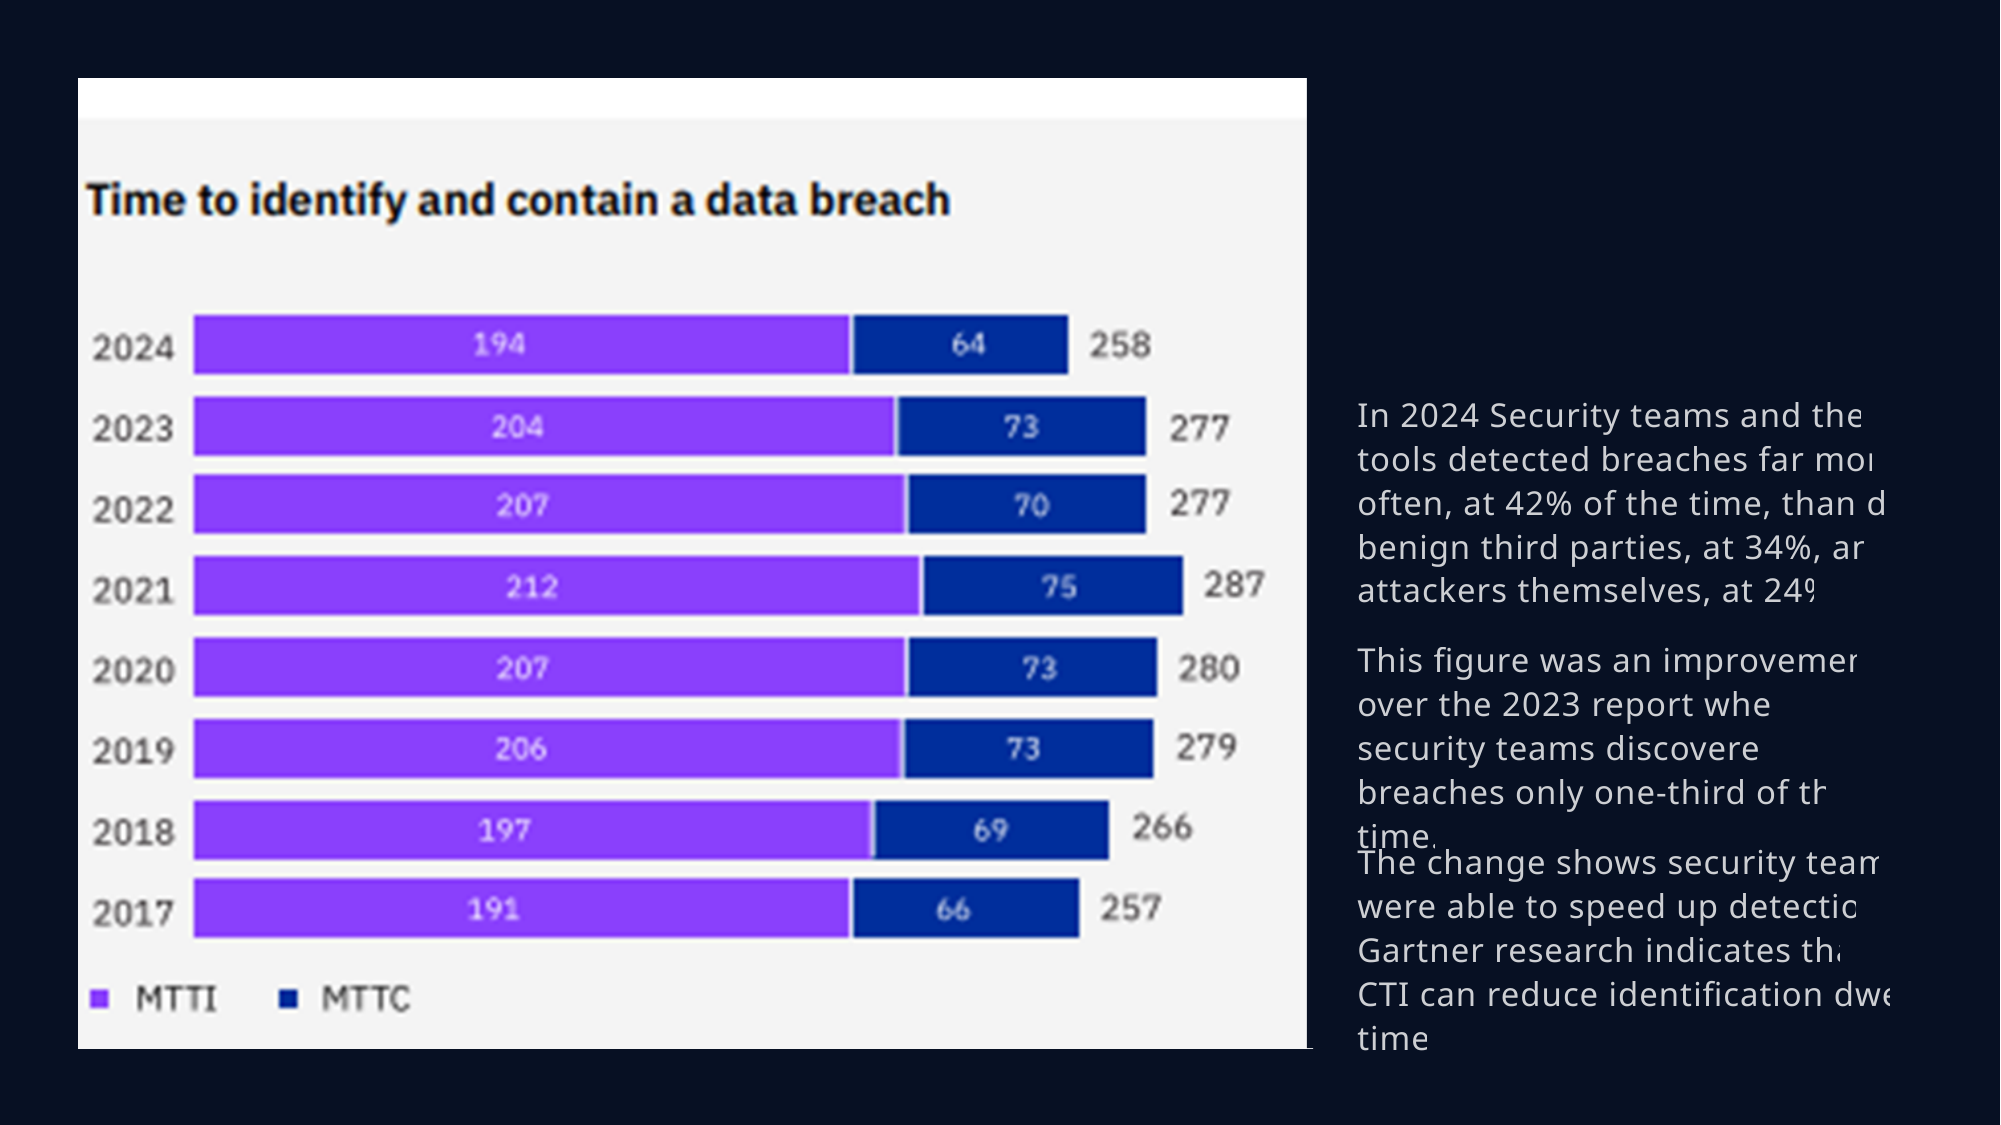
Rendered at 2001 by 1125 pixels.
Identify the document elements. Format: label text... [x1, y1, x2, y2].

text_box The change shows security teams were able to speed up detection Gartner research indicates that CTI can reduce identification dwell time [1357, 837, 1926, 1013]
picture [77, 77, 1314, 1049]
text_box [1314, 78, 1925, 1049]
text_box This figure was an improvement over the 2023 report when security teams discovered breaches only one-third of the time. [1357, 635, 1926, 812]
text_box In 2024 Security teams and their tools detected breaches far more often, at 42% of the time, than did benign third parties, at 34%, and attackers themselves, at 24%. [1357, 390, 1926, 610]
